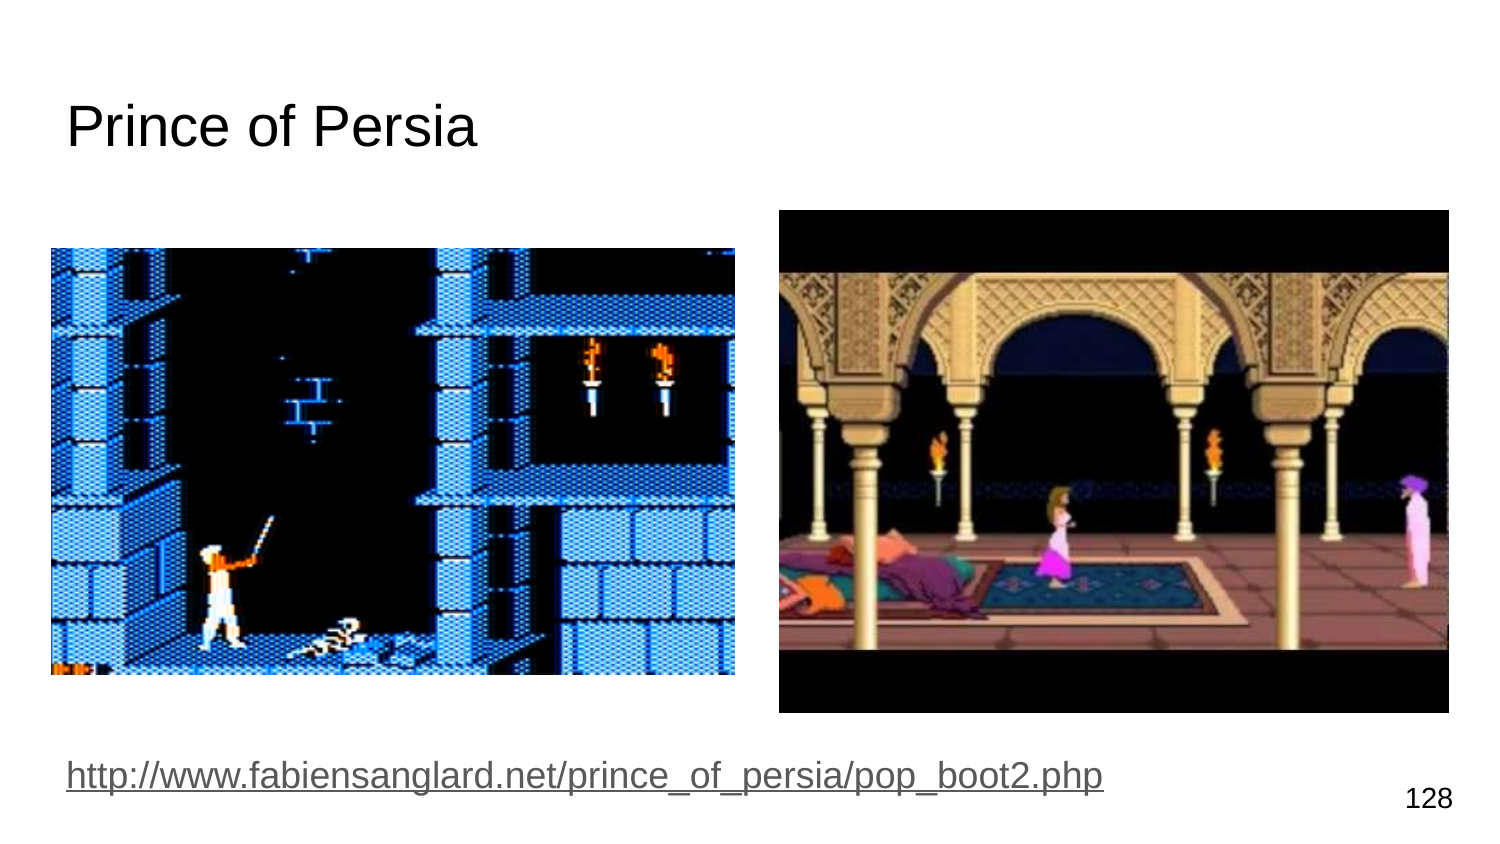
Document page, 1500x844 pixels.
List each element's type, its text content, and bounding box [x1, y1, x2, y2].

picture [50, 248, 735, 676]
text_box [779, 210, 1449, 713]
slide_number 128 [1389, 764, 1480, 830]
list http://www.fabiensanglard.net/prince_of_persia/pop_boot2.php [51, 728, 1449, 801]
title Prince of Persia [51, 72, 1449, 167]
